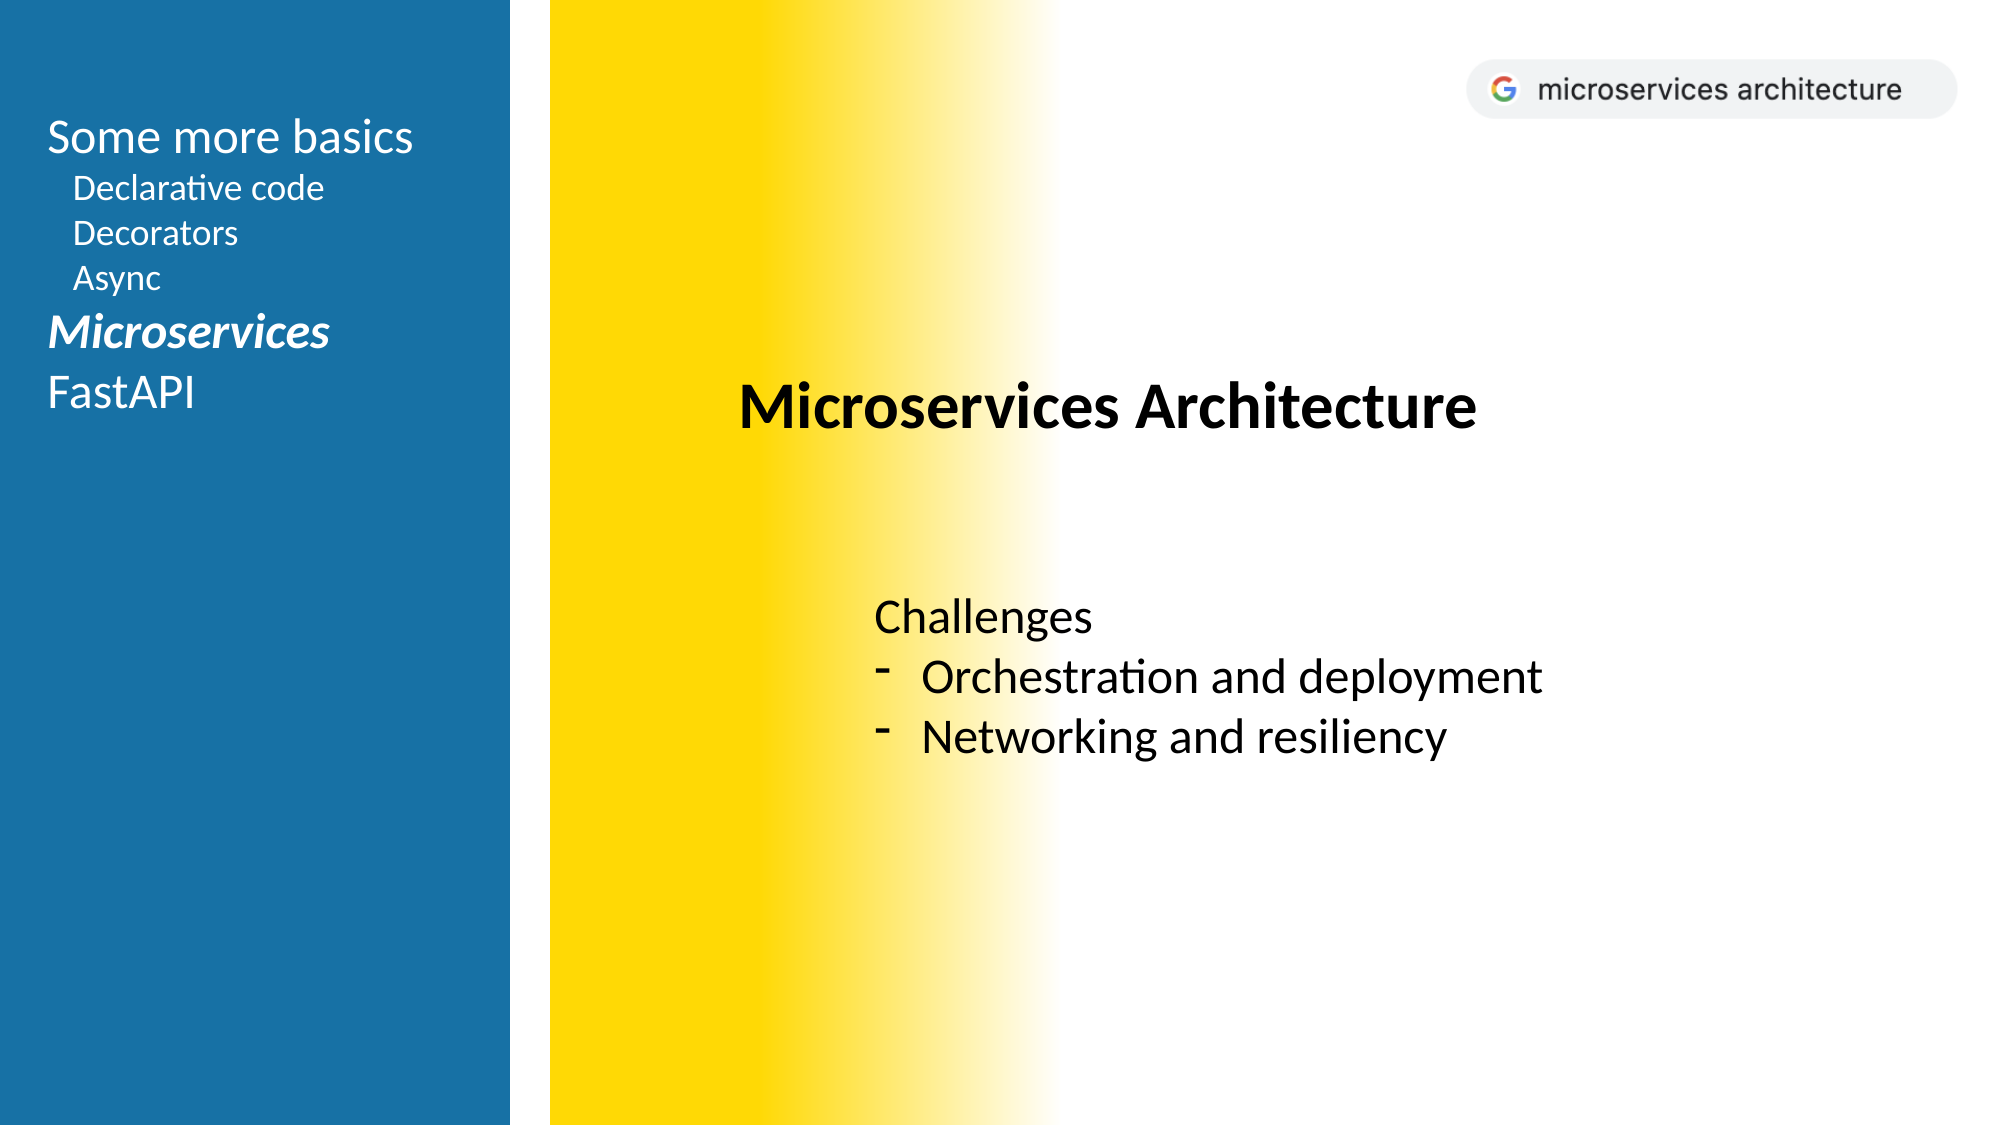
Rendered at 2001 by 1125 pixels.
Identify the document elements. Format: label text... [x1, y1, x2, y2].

text_box Microservices Architecture [723, 354, 1494, 449]
text_box [0, 0, 511, 1125]
text_box Some more basics Declarative code Decorators Async Microservices FastAPI [32, 36, 430, 426]
text_box Challenges Orchestration and deployment Networking and resiliency [859, 576, 1886, 772]
text_box [549, 0, 1061, 1125]
picture [1456, 53, 1970, 123]
